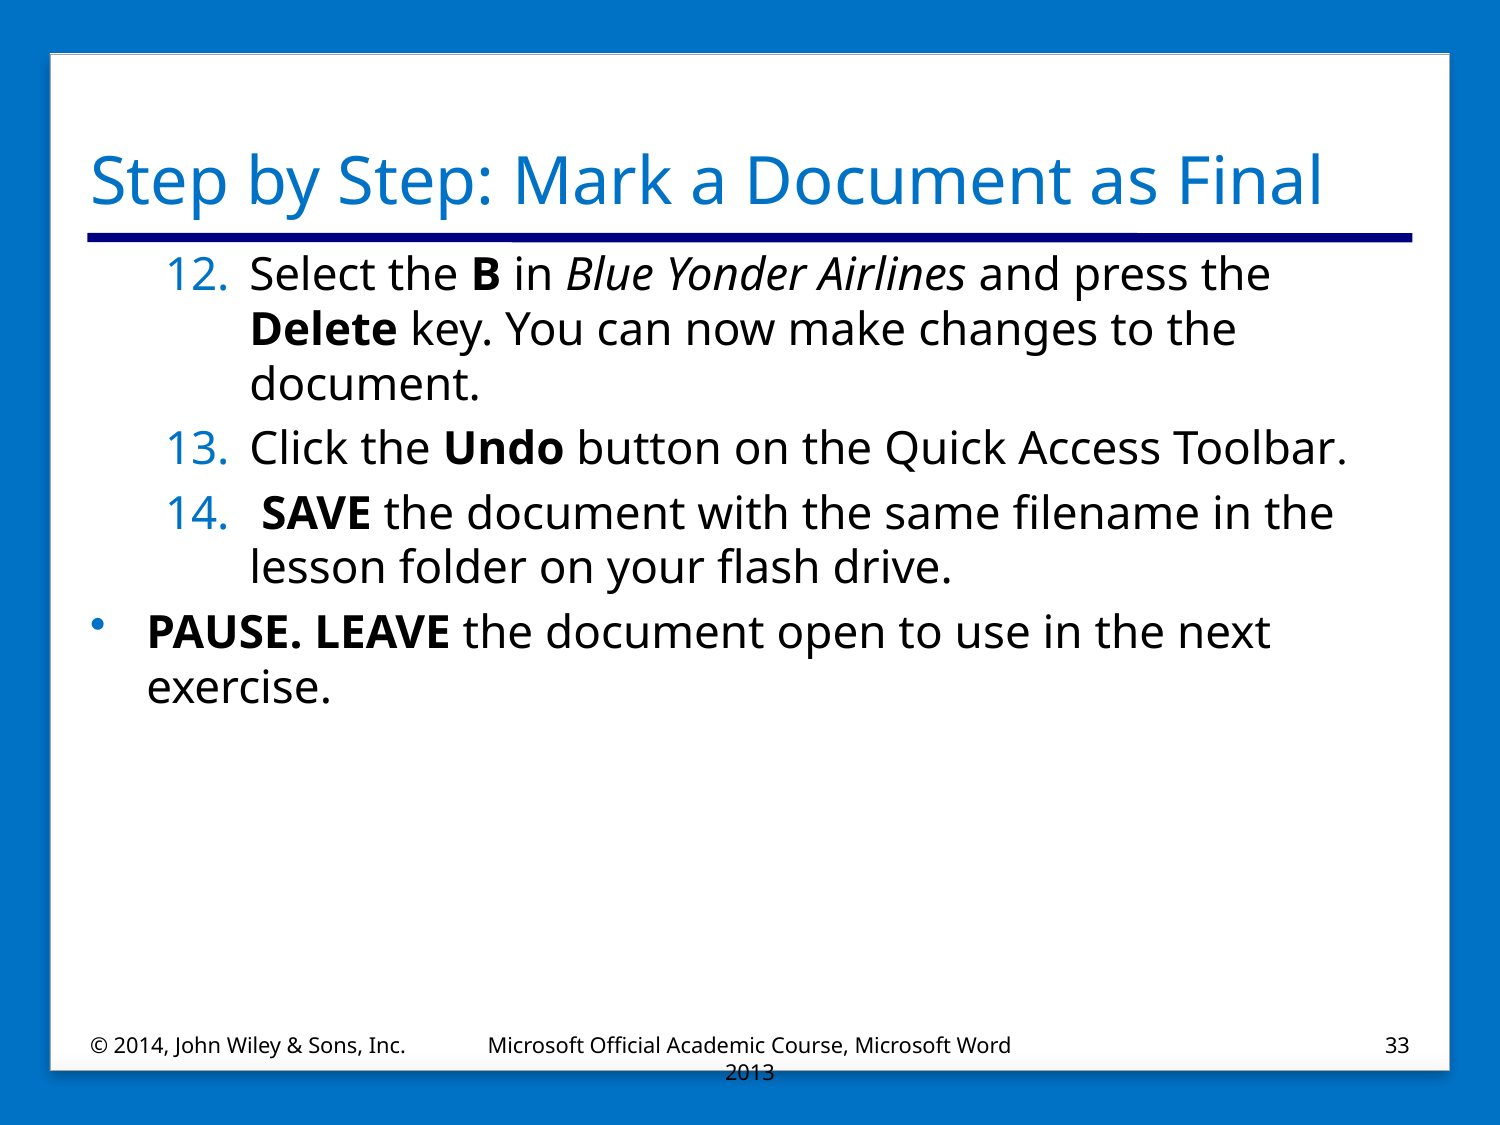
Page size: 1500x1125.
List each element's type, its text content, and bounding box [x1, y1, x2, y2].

slide_number © 2014, John Wiley & Sons, Inc. [74, 1024, 426, 1103]
footer Microsoft Official Academic Course, Microsoft Word 2013 [449, 1024, 1051, 1103]
title Step by Step: Mark a Document as Final [74, 74, 1426, 226]
list Select the B in Blue Yonder Airlines and press the Delete key. You can now make changes to the document. Click the Undo button on the Quick Access Toolbar. SAVE the document with the same filename in the lesson folder on your flash drive. PAUSE. LEAVE the document open to use in the next exercise. [75, 237, 1425, 1063]
slide_number 33 [1074, 1024, 1426, 1103]
